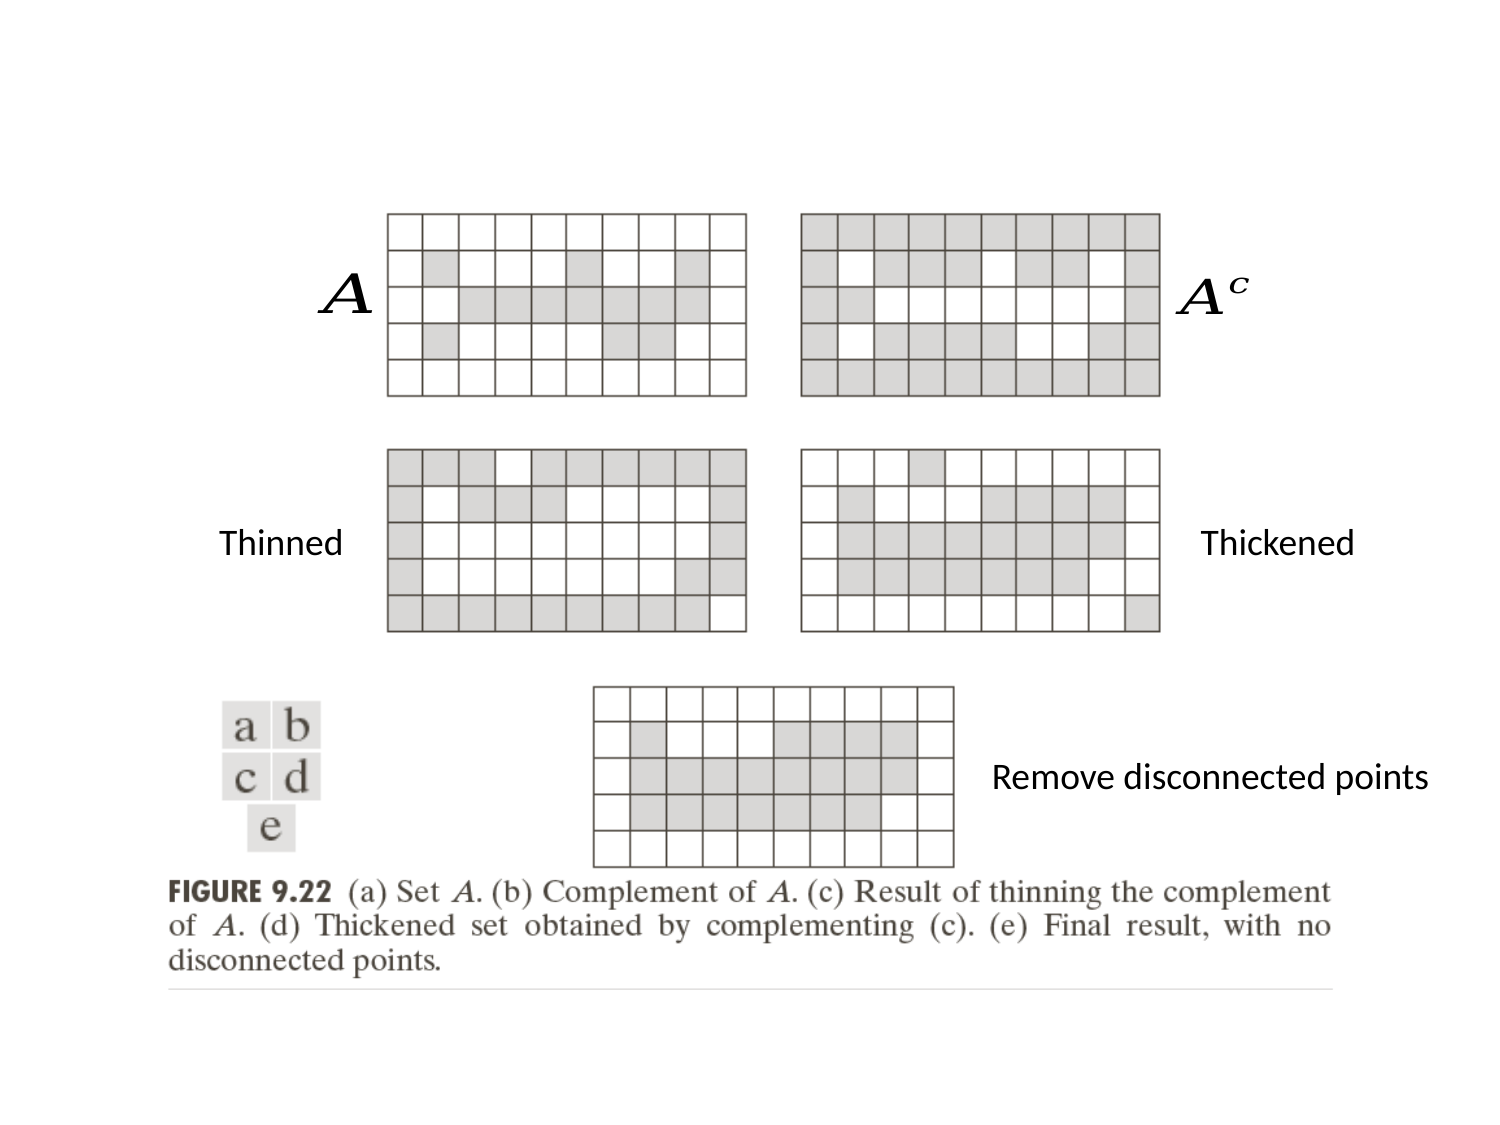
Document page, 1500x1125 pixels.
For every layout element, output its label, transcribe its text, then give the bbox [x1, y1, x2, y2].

text_box Remove disconnected points [1177, 744, 1445, 805]
picture [212, 690, 326, 860]
picture [162, 205, 1347, 999]
